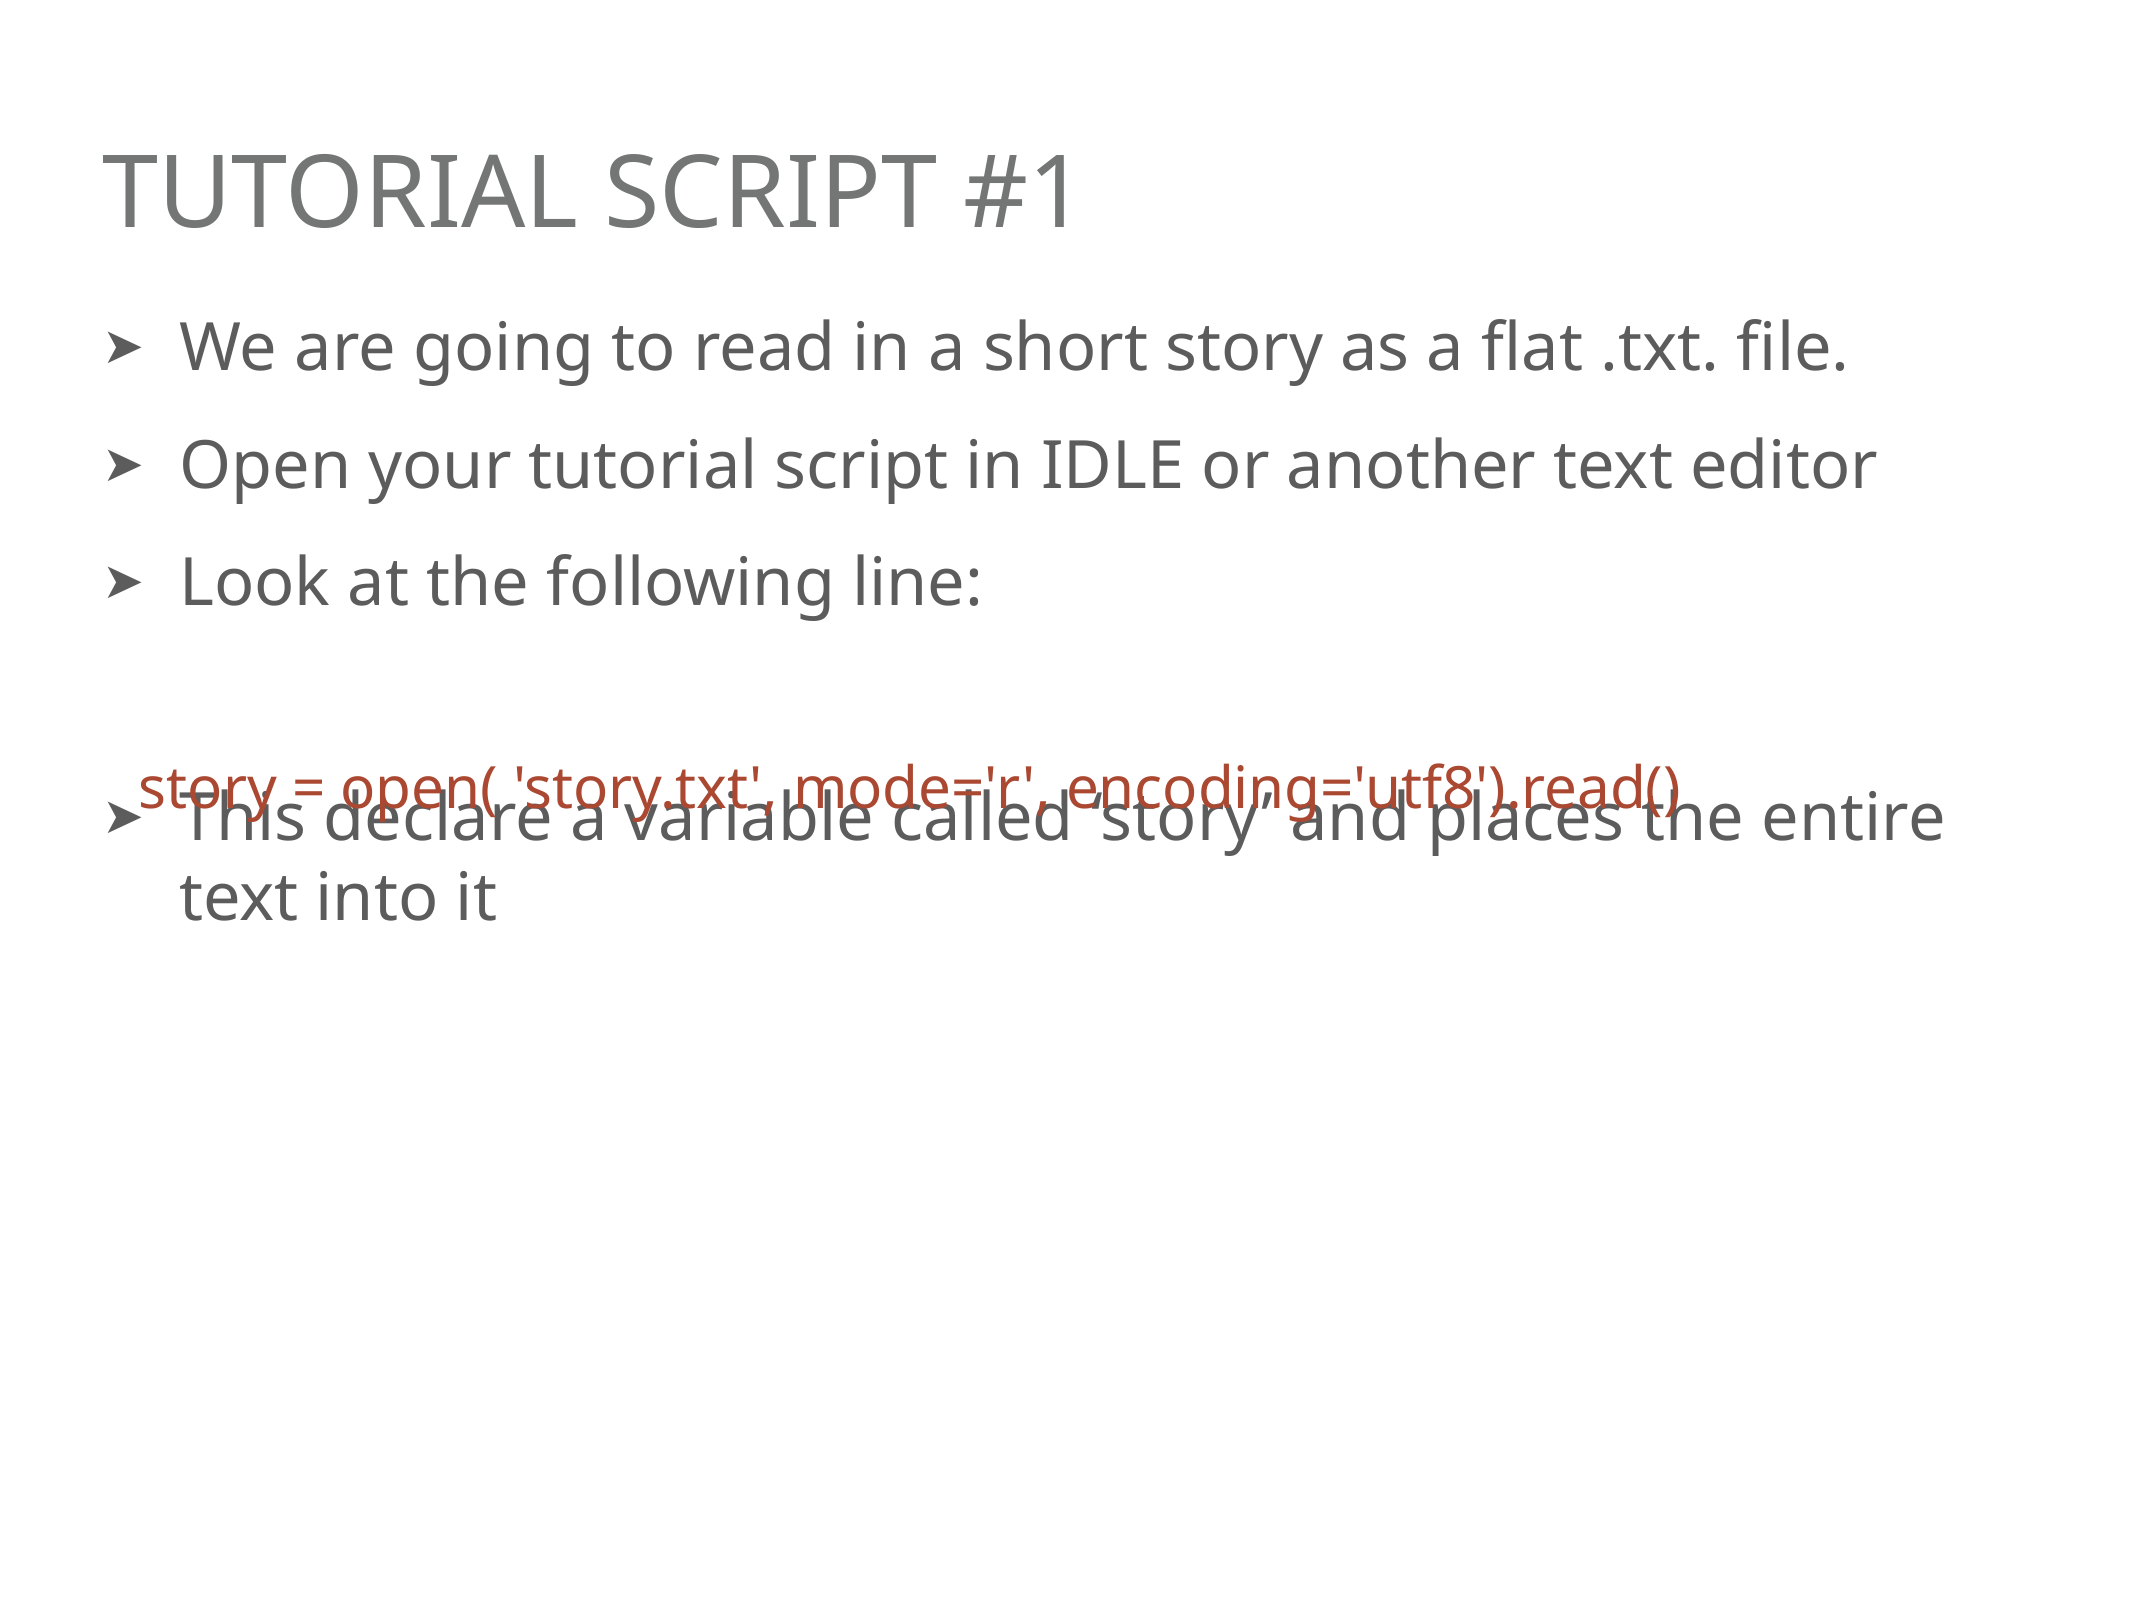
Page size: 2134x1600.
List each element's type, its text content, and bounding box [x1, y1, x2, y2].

list We are going to read in a short story as a flat .txt. file. Open your tutorial script in IDLE or another text editor Look at the following line: This declare a variable called ‘story’ and places the entire text into it [93, 295, 2041, 1482]
text_box story = open( 'story.txt', mode='r', encoding='utf8').read() [130, 742, 1959, 829]
title Tutorial Script #1 [93, 118, 2041, 238]
